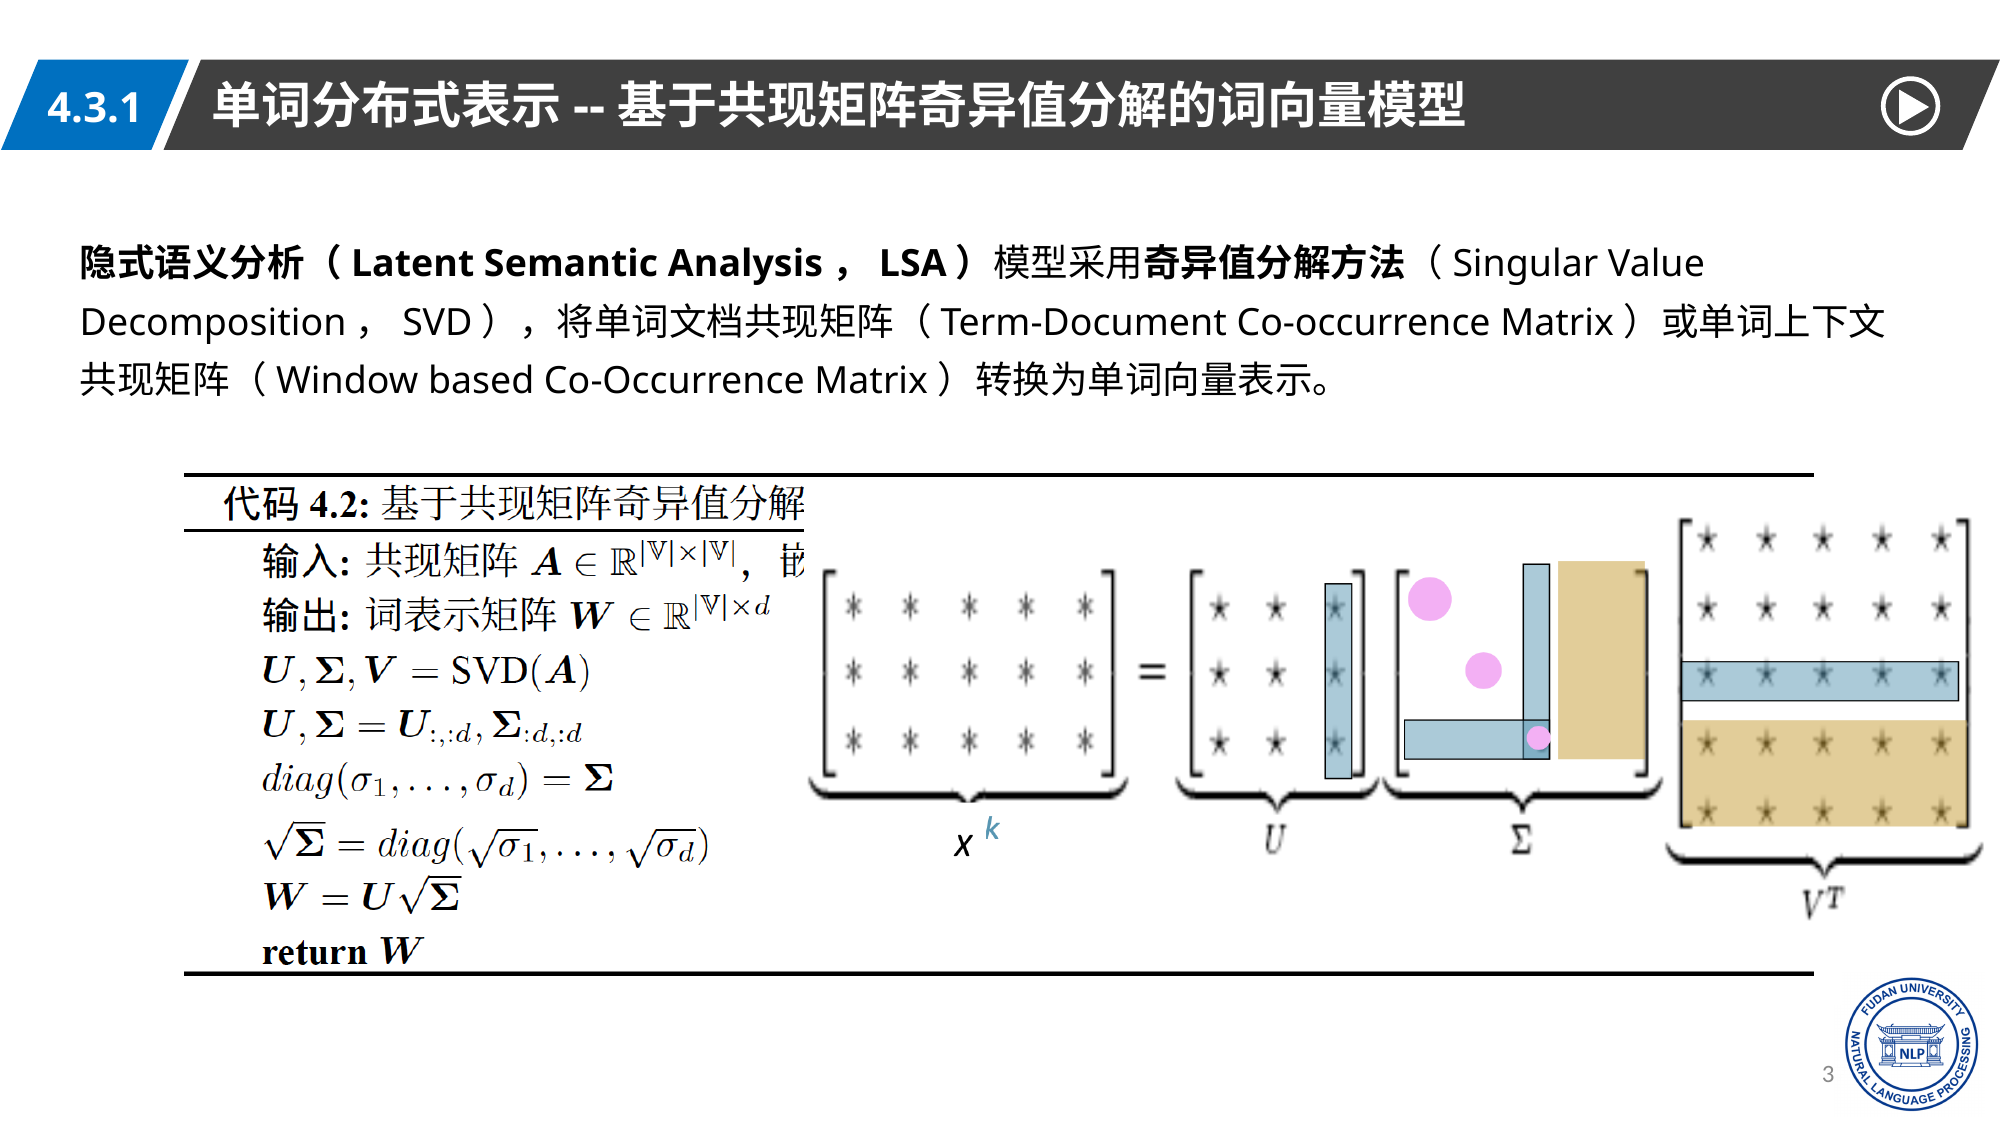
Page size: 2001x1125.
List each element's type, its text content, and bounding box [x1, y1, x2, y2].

text_box [32, 59, 189, 120]
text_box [1883, 78, 1939, 134]
text_box [1, 89, 157, 150]
slide_number 37 [1412, 1042, 1863, 1103]
text_box 隐式语义分析（Latent Semantic Analysis，LSA）模型采用奇异值分解方法（Singular Value Decomposition，SVD），将单词文档共现矩阵（Term-Document Co-occurrence Matrix）或单词上下文共现矩阵（Window based Co-Occurrence Matrix）转换为单词向量表示。 [64, 218, 1930, 409]
text_box 4.3.1 [26, 73, 164, 138]
text_box [163, 59, 2000, 150]
picture [152, 433, 2000, 1117]
text_box 单词分布式表示--基于共现矩阵奇异值分解的词向量模型 [196, 66, 1483, 142]
